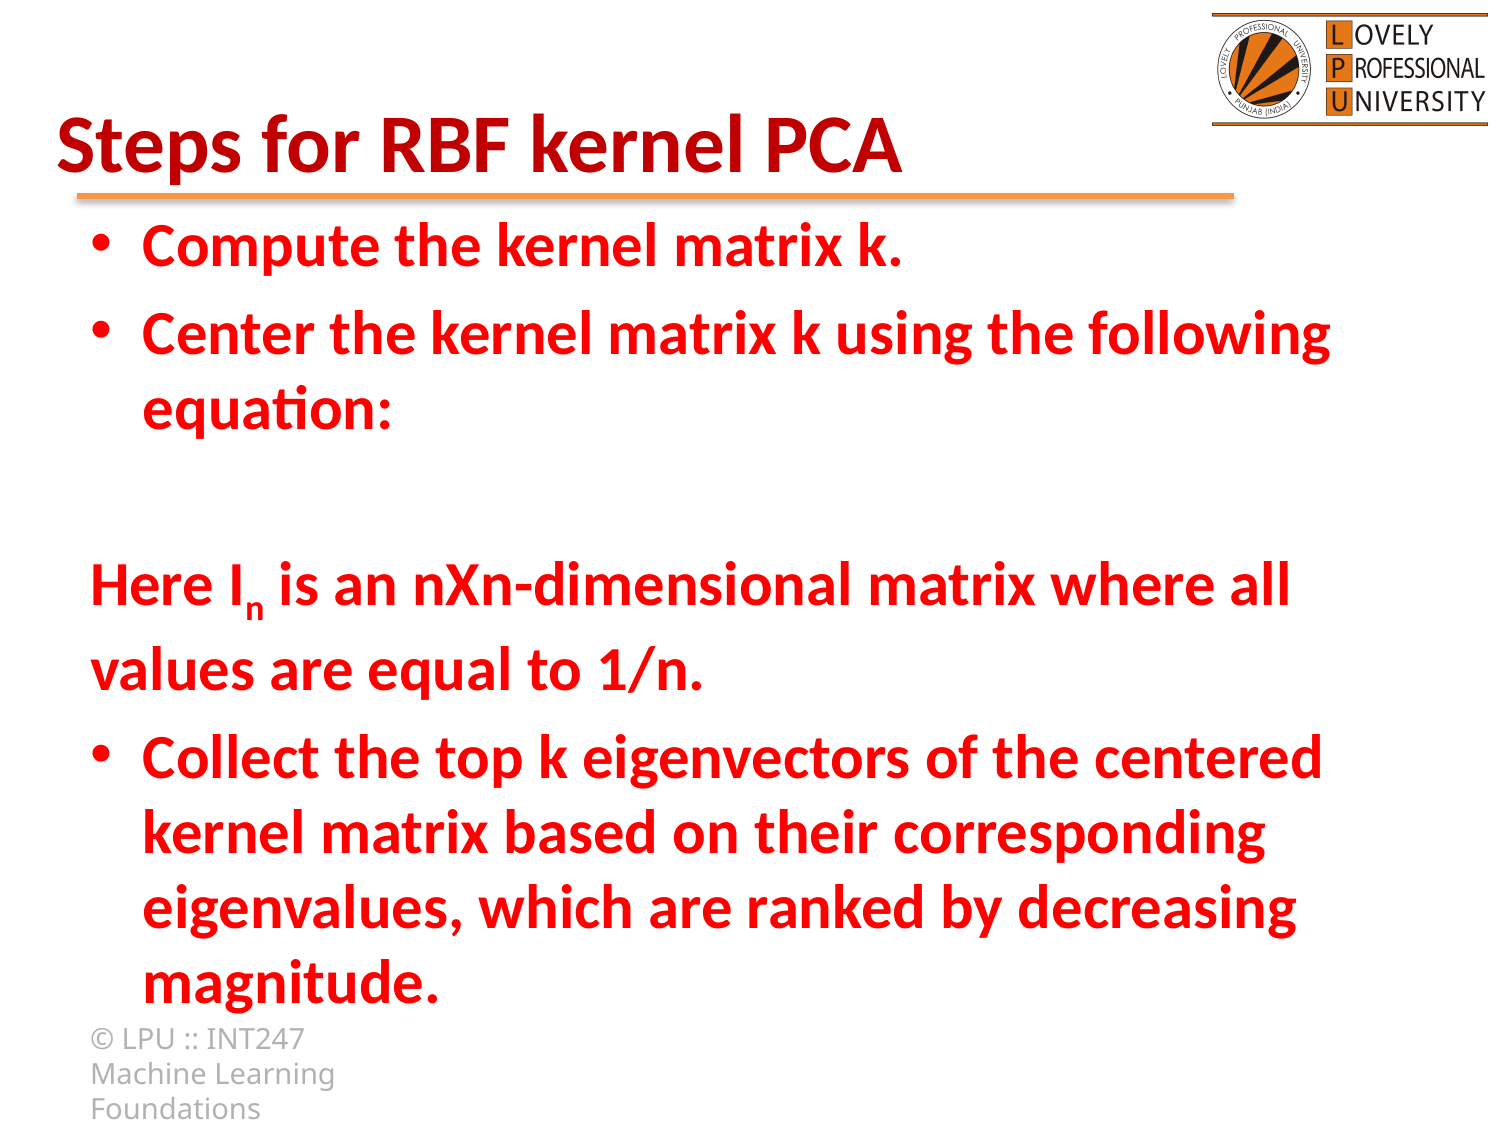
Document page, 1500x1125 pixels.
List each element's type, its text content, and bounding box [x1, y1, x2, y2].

slide_number © LPU :: INT247 Machine Learning Foundations [75, 1042, 425, 1103]
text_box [1212, 13, 1488, 126]
text_box [99, 287, 1450, 1030]
title Steps for RBF kernel PCA [41, 45, 1500, 233]
